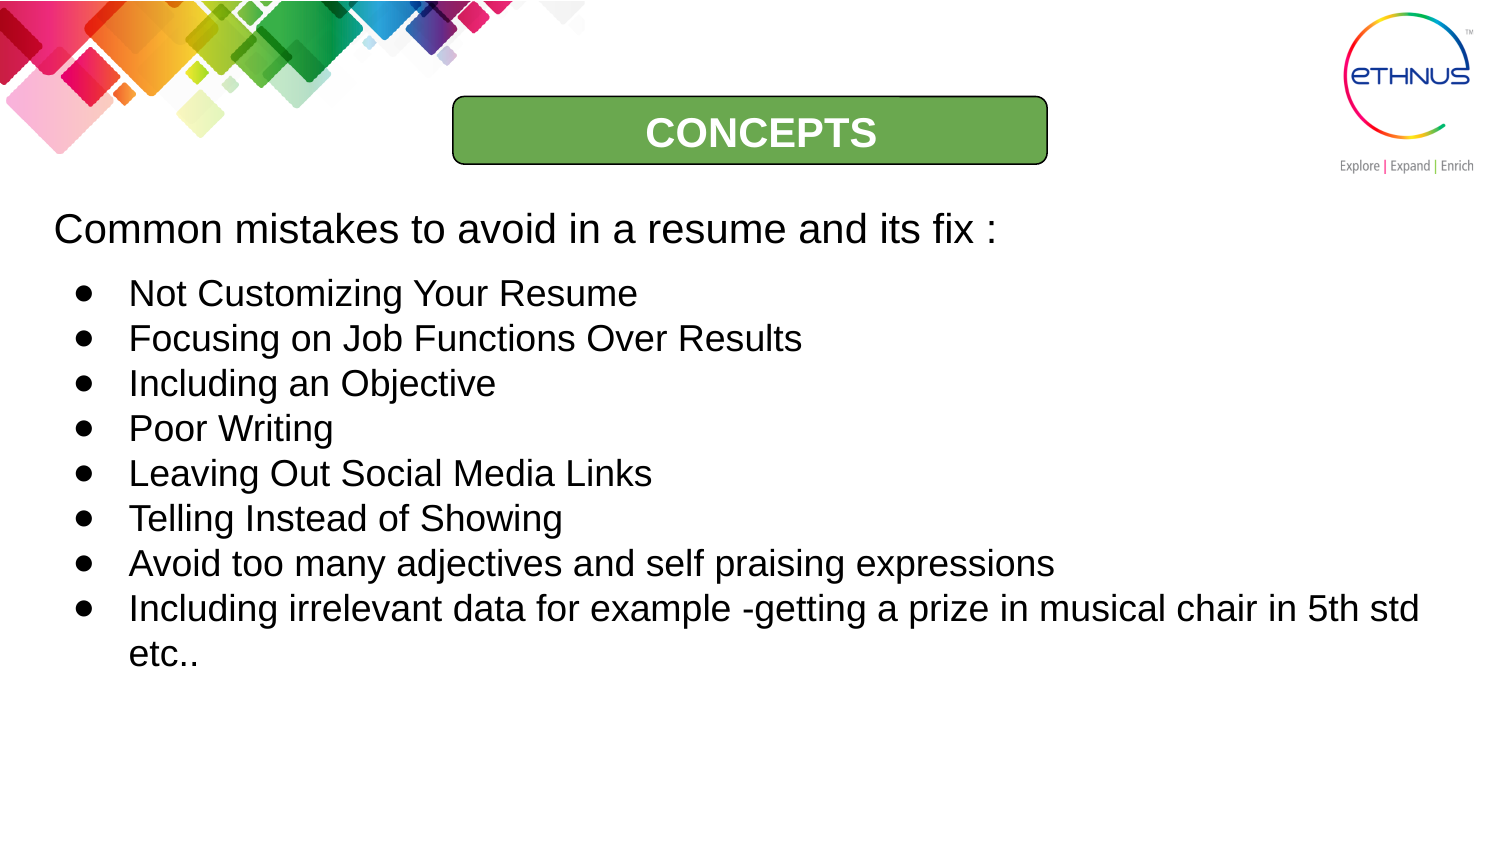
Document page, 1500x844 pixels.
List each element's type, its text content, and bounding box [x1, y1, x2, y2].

text_box Common mistakes to avoid in a resume and its fix : Not Customizing Your Resume Focusing on Job Functions Over Results Including an Objective Poor Writing Leaving Out Social Media Links Telling Instead of Showing Avoid too many adjectives and self praising expressions Including irrelevant data for example -getting a prize in musical chair in 5th std etc.. [53, 201, 1447, 631]
text_box CONCEPTS [459, 96, 1048, 165]
picture [0, 1, 585, 154]
picture [1327, 0, 1500, 182]
